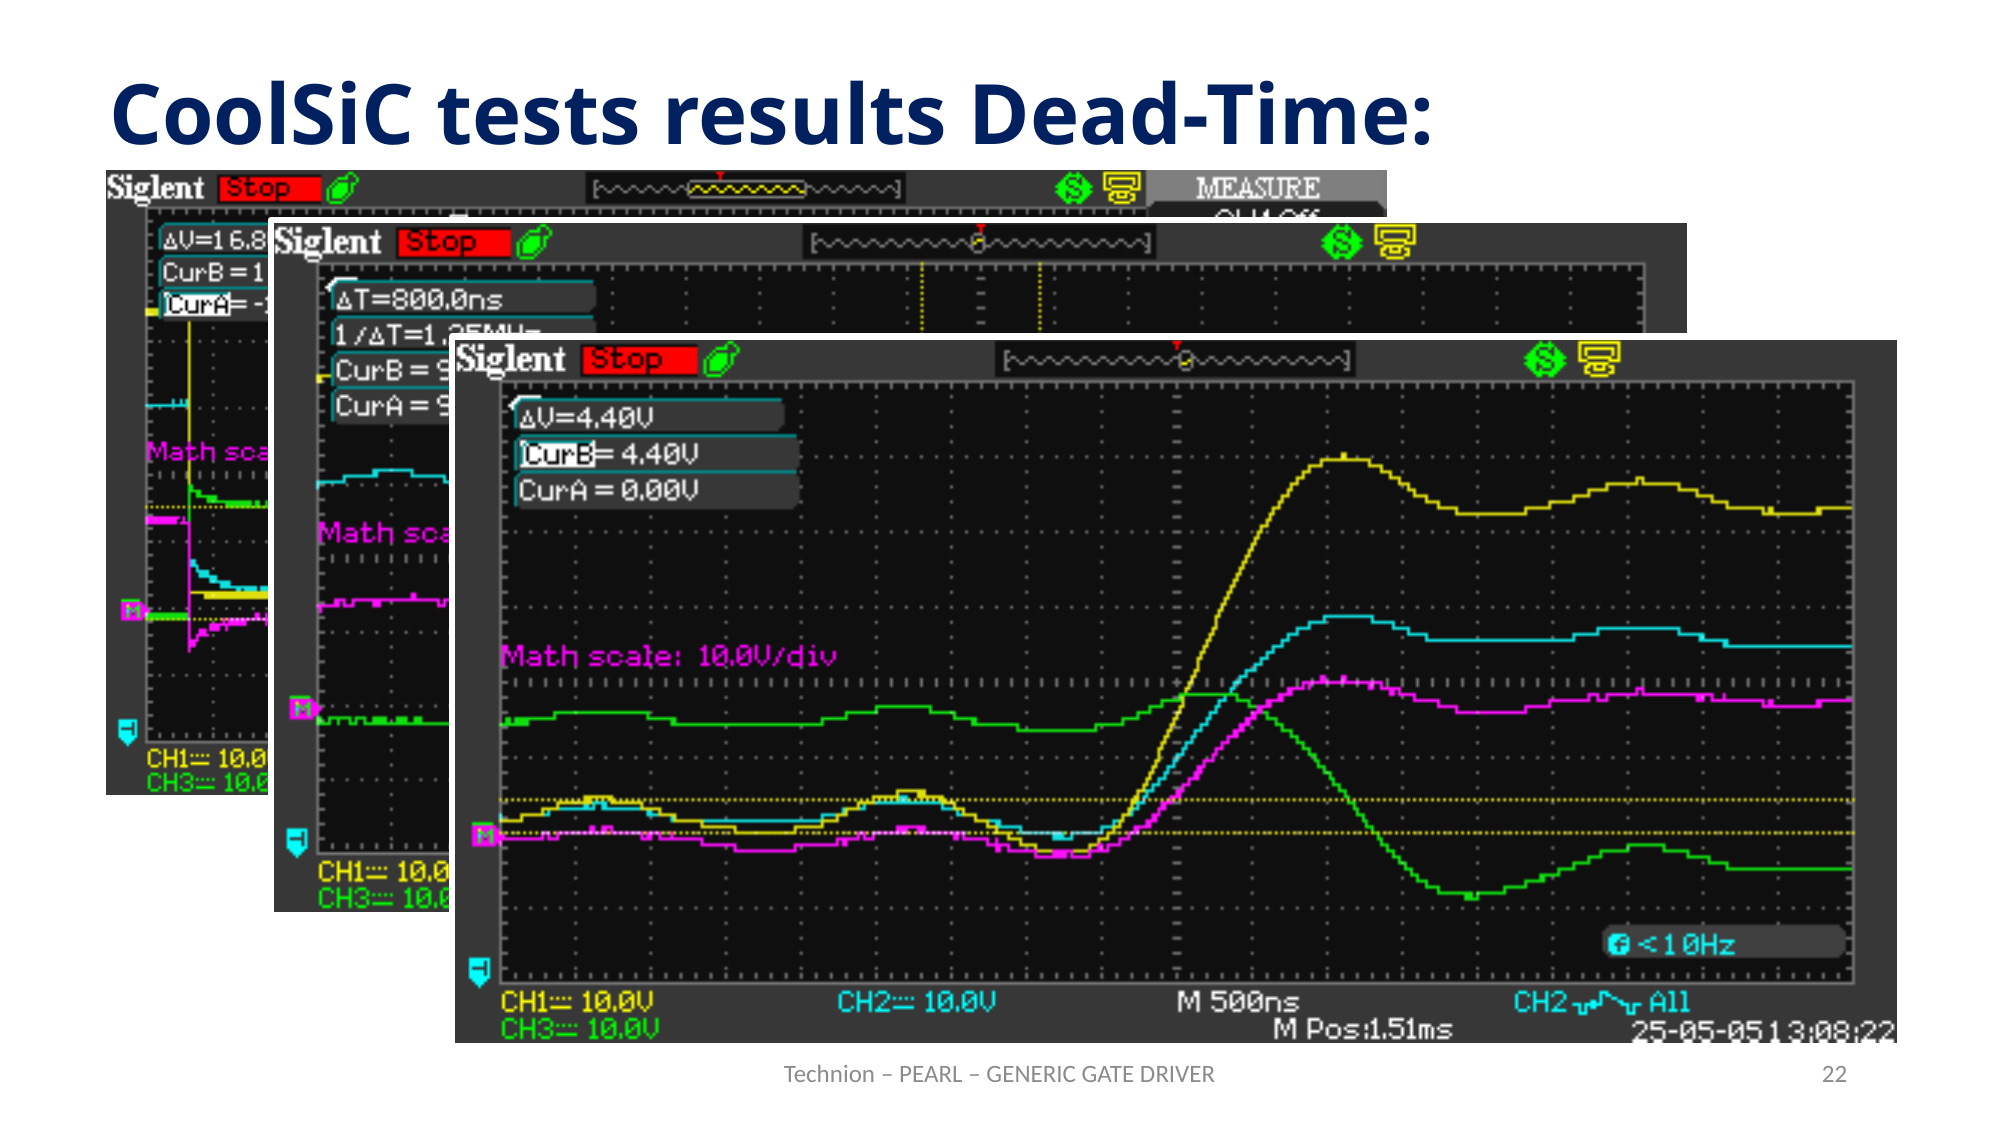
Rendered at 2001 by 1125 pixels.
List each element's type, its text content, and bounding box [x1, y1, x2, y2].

text_box CoolSiC tests results Dead-Time: [94, 64, 1906, 171]
slide_number 22 [1412, 1049, 1863, 1103]
footer Technion – PEARL – GENERIC GATE DRIVER [662, 1049, 1338, 1103]
picture [106, 170, 1898, 1043]
